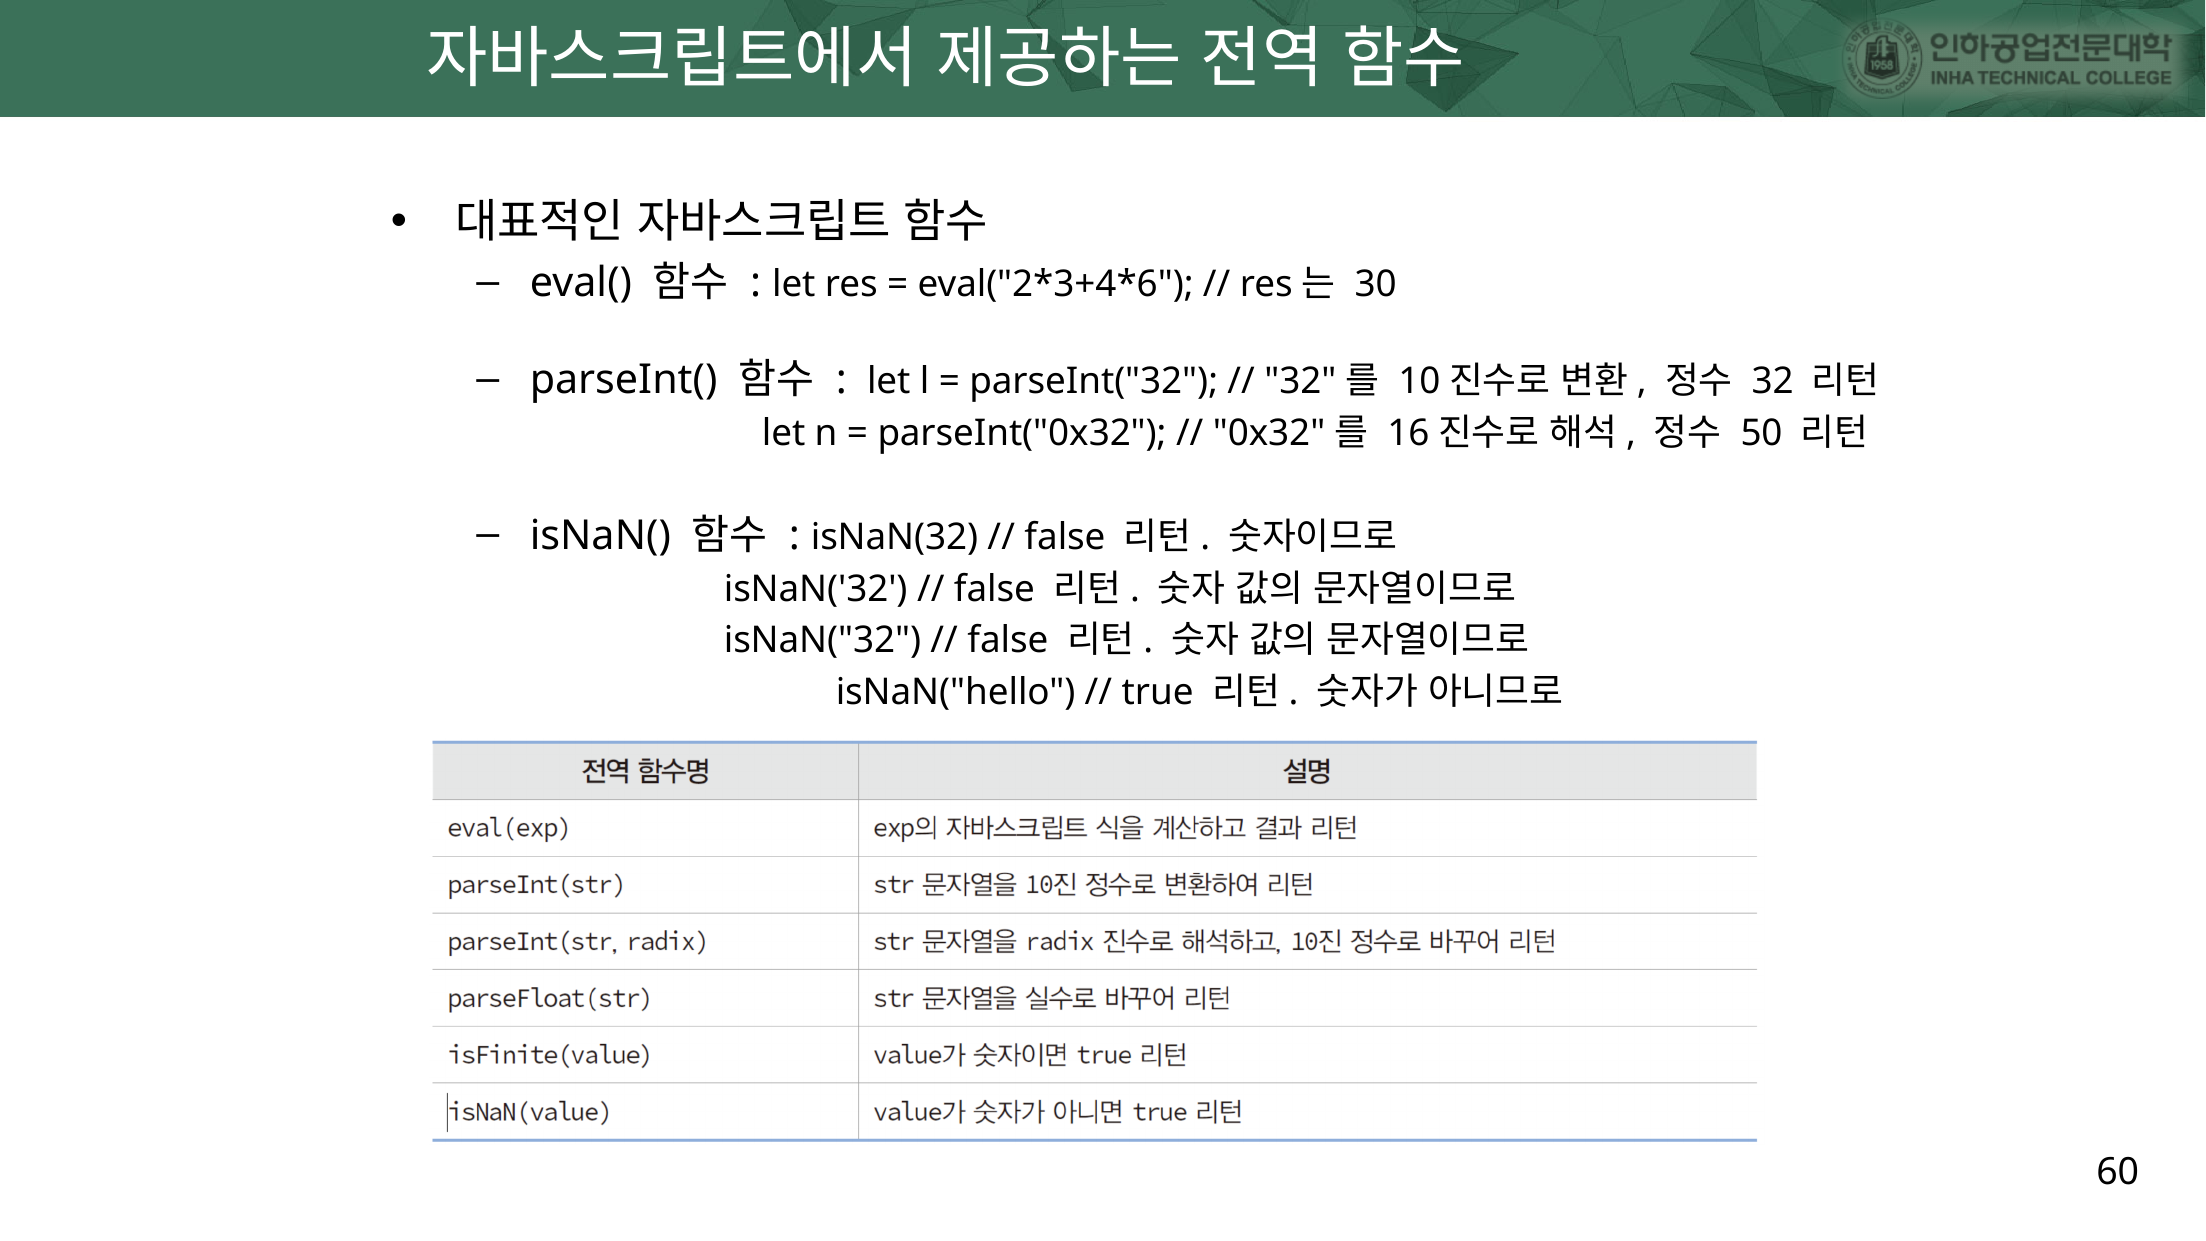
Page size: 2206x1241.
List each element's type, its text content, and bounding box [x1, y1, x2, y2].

picture [0, 0, 2206, 1145]
title 자바스크립트에서 제공하는 전역 함수 [408, 25, 1797, 85]
list 대표적인 자바스크립트 함수 eval() 함수 : let res = eval("2*3+4*6"); // res는 30 parseInt() 함수 : let l = parseInt("32"); // "32"를 10진수로 변환, 정수 32 리턴 let n = parseInt("0x32"); // "0x32"를 16진수로 해석, 정수 50 리턴 isNaN() 함수 : isNaN(32) // false 리턴. 숫자이므로 isNaN('32') // false 리턴. 숫자 값의 문자열이므로 isNaN("32") // false 리턴. 숫자 값의 문자열이므로 isNaN("hello") // true 리턴. 숫자가 아니므로 [373, 183, 2048, 1022]
